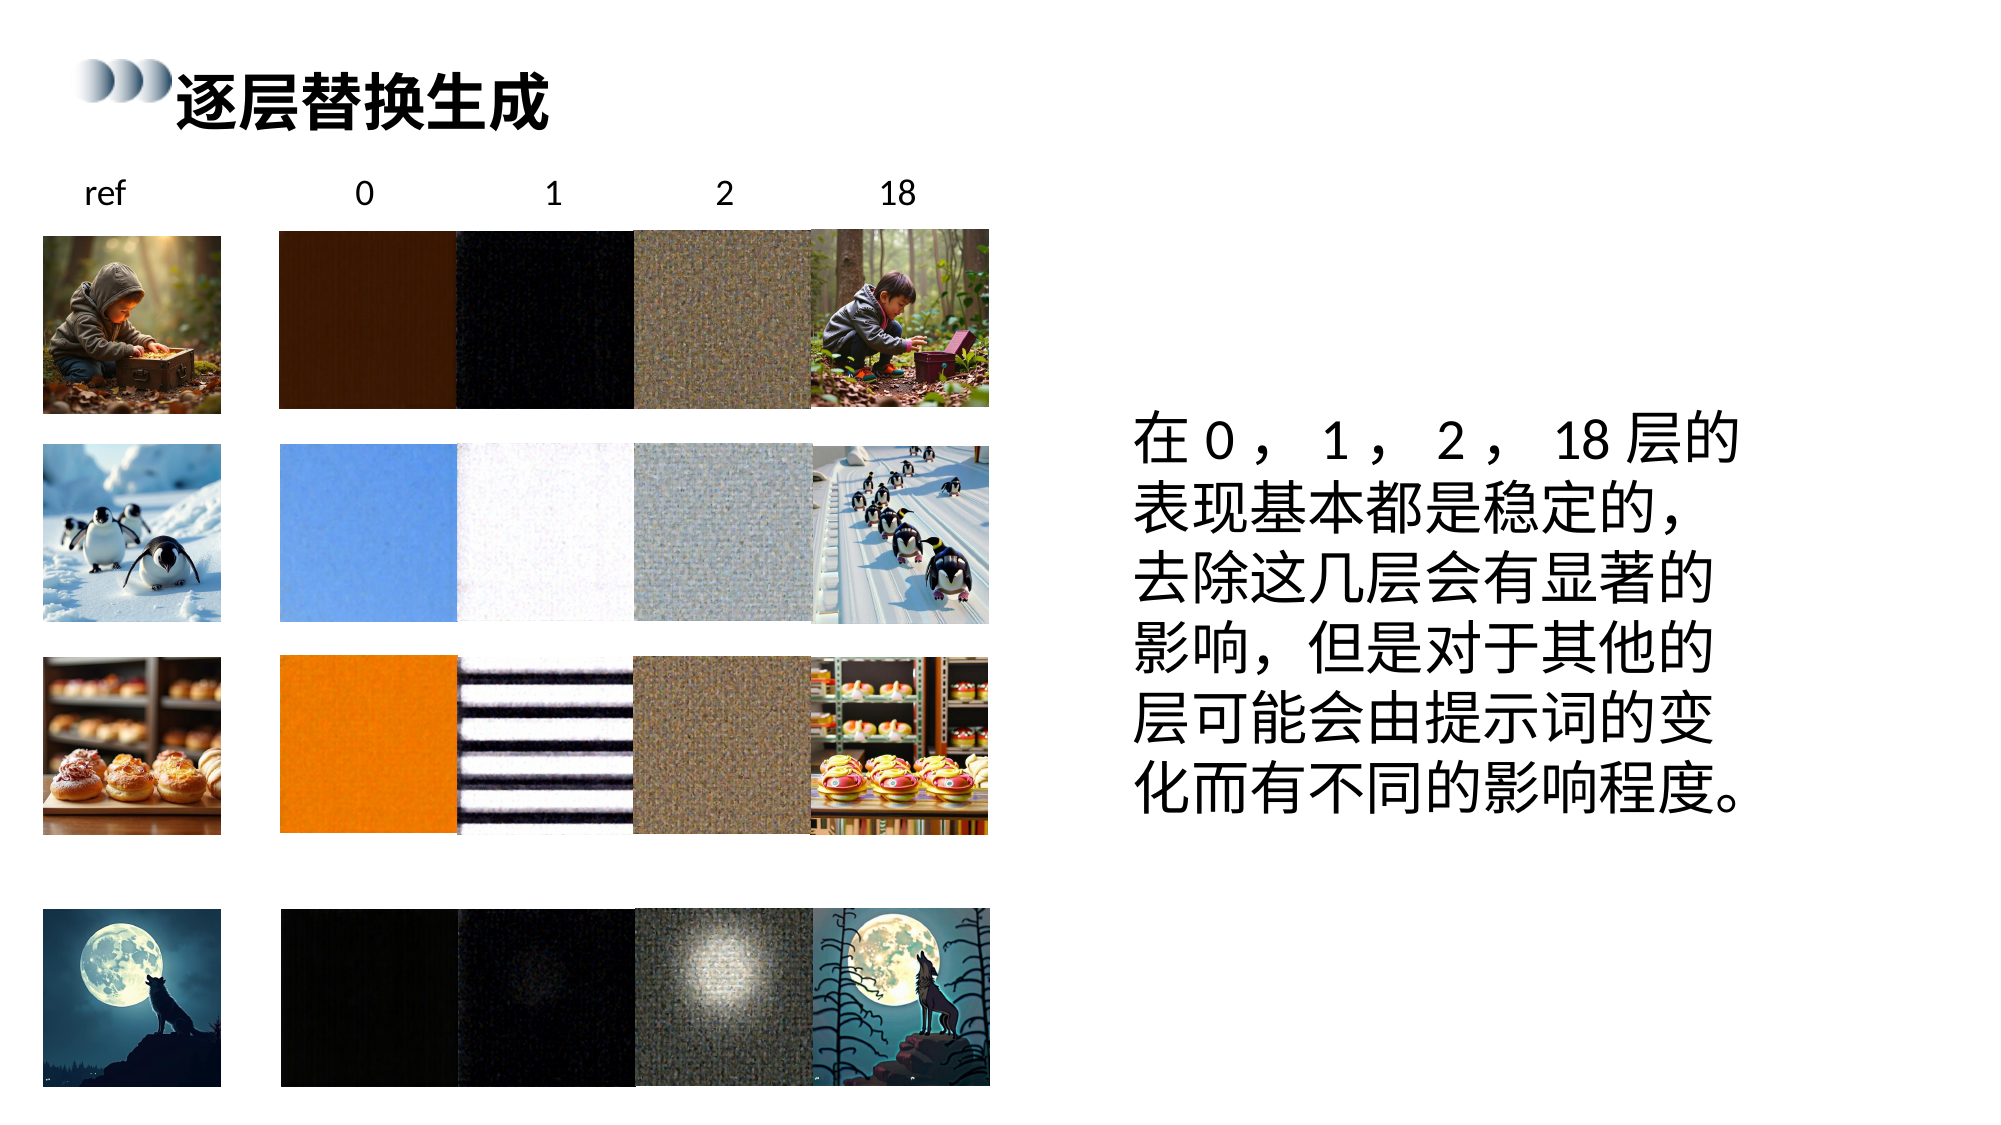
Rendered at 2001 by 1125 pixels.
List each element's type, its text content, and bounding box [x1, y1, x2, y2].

picture [281, 908, 990, 1087]
picture [42, 657, 221, 836]
picture [69, 55, 172, 108]
picture [279, 229, 989, 410]
text_box 逐层替换生成 [159, 16, 1700, 147]
text_box 在0，1，2，18层的表现基本都是稳定的，去除这几层会有显著的影响，但是对于其他的层可能会由提示词的变化而有不同的影响程度。 [1118, 393, 1785, 829]
picture [42, 236, 221, 415]
picture [42, 909, 221, 1087]
picture [280, 443, 989, 624]
text_box ref 0 1 2 18 [69, 160, 1017, 221]
picture [42, 444, 221, 622]
picture [280, 655, 988, 836]
